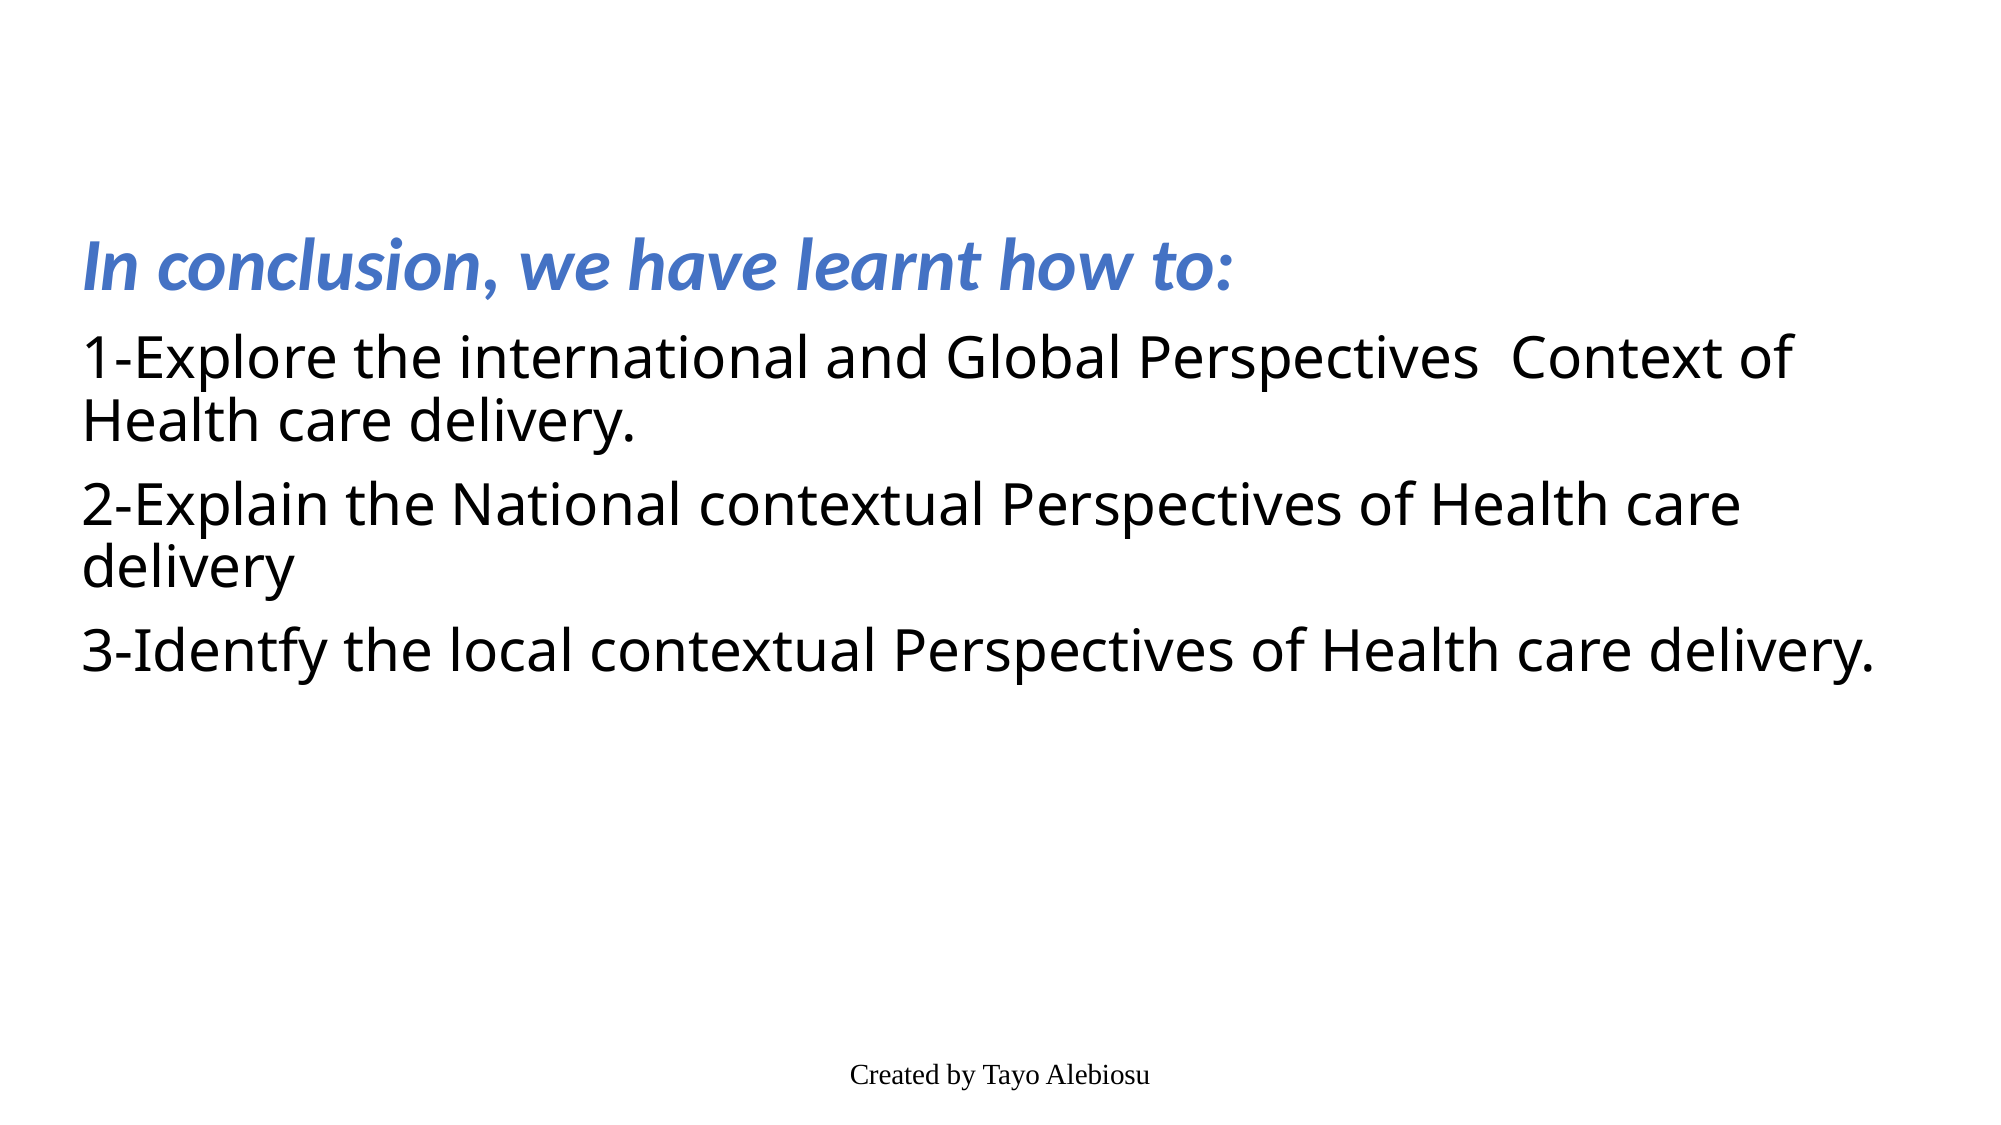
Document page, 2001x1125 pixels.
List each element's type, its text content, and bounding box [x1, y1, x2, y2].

list In conclusion, we have learnt how to: 1-Explore the international and Global Perspectives Context of Health care delivery. 2-Explain the National contextual Perspectives of Health care delivery 3-Identfy the local contextual Perspectives of Health care delivery. [66, 218, 1971, 887]
footer Created by Tayo Alebiosu [662, 1042, 1338, 1103]
